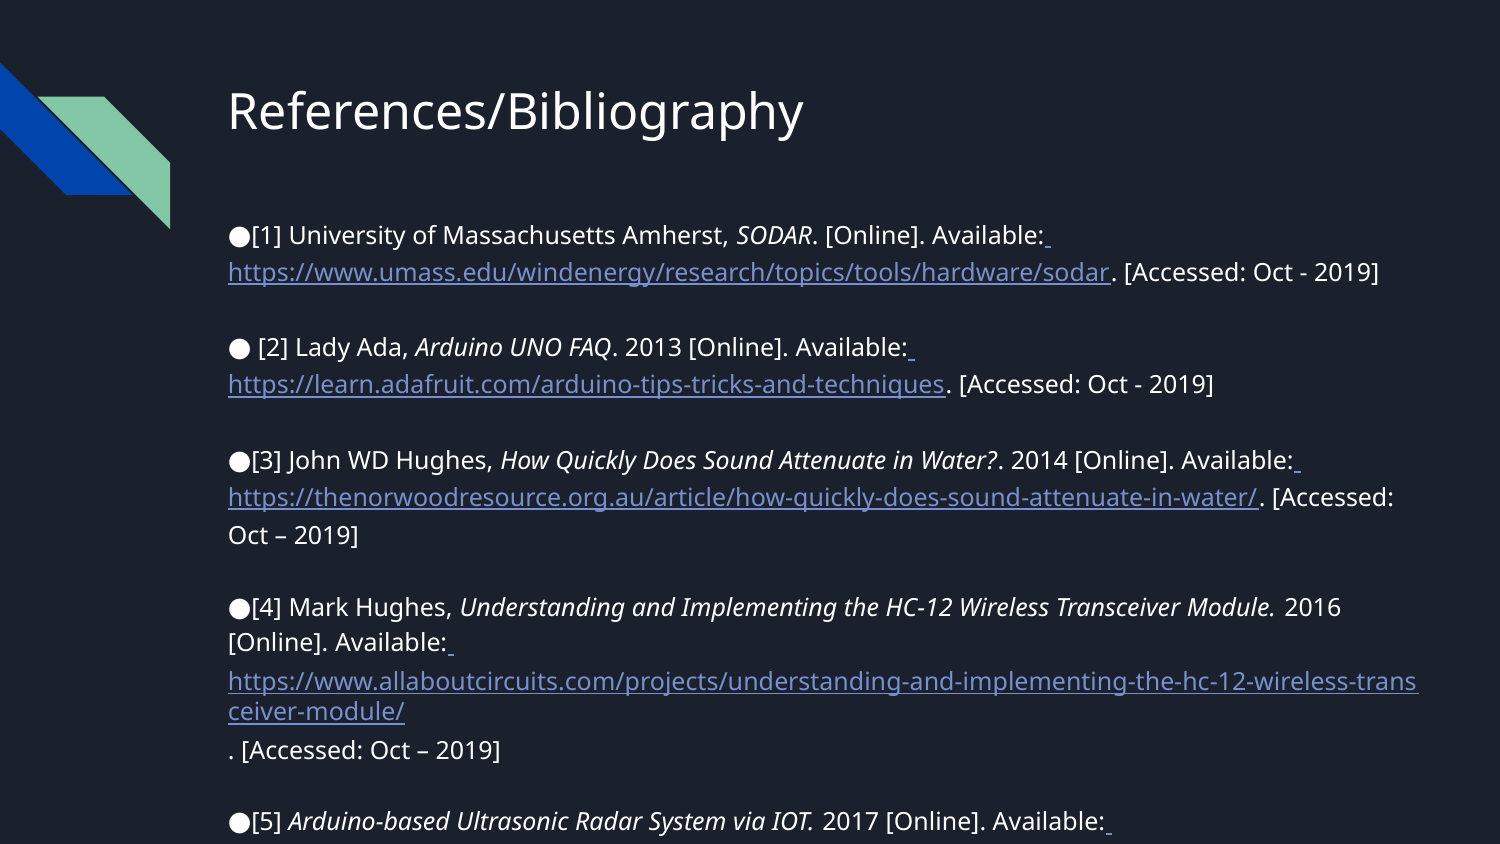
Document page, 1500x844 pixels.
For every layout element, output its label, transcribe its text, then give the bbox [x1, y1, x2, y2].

title References/Bibliography [212, 64, 1368, 196]
list ●[1] University of Massachusetts Amherst, SODAR. [Online]. Available: https://www.umass.edu/windenergy/research/topics/tools/hardware/sodar. [Accessed: Oct - 2019] ● [2] Lady Ada, Arduino UNO FAQ. 2013 [Online]. Available: https://learn.adafruit.com/arduino-tips-tricks-and-techniques. [Accessed: Oct - 2019] ●[3] John WD Hughes, How Quickly Does Sound Attenuate in Water?. 2014 [Online]. Available: https://thenorwoodresource.org.au/article/how-quickly-does-sound-attenuate-in-water/. [Accessed: Oct – 2019] ●[4] Mark Hughes, Understanding and Implementing the HC-12 Wireless Transceiver Module. 2016 [Online]. Available: https://www.allaboutcircuits.com/projects/understanding-and-implementing-the-hc-12-wireless-transceiver-module/. [Accessed: Oct – 2019] ●[5] Arduino-based Ultrasonic Radar System via IOT. 2017 [Online]. Available: https://duino4projects.com/arduino-based-ultrasonic-radar-system-via-iot/ [Accessed: Oct – 2019] [212, 196, 1444, 828]
